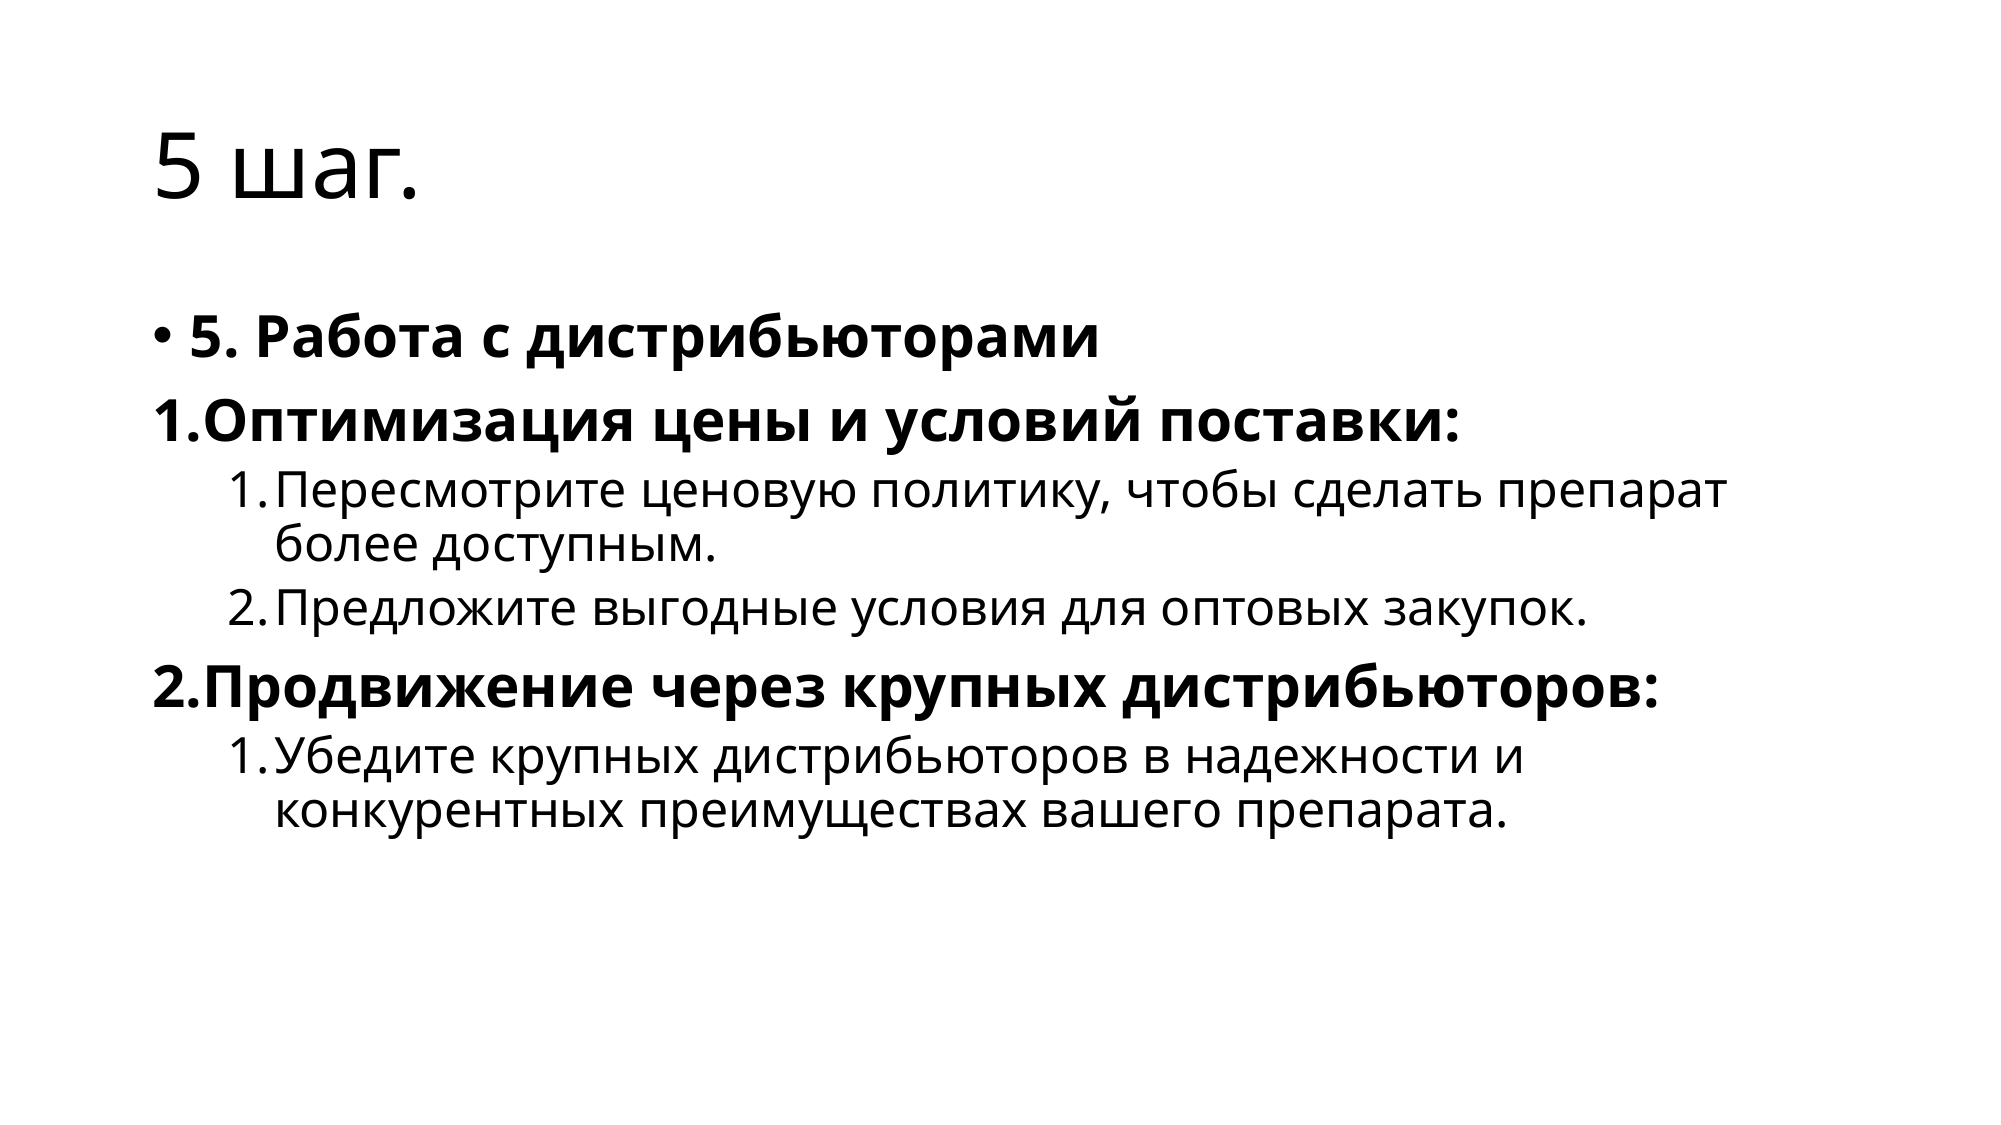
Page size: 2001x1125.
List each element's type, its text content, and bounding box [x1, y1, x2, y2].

list 5. Работа с дистрибьюторами Оптимизация цены и условий поставки: Пересмотрите ценовую политику, чтобы сделать препарат более доступным. Предложите выгодные условия для оптовых закупок. Продвижение через крупных дистрибьюторов: Убедите крупных дистрибьюторов в надежности и конкурентных преимуществах вашего препарата. [137, 299, 1863, 1014]
title 5 шаг. [137, 59, 1863, 278]
